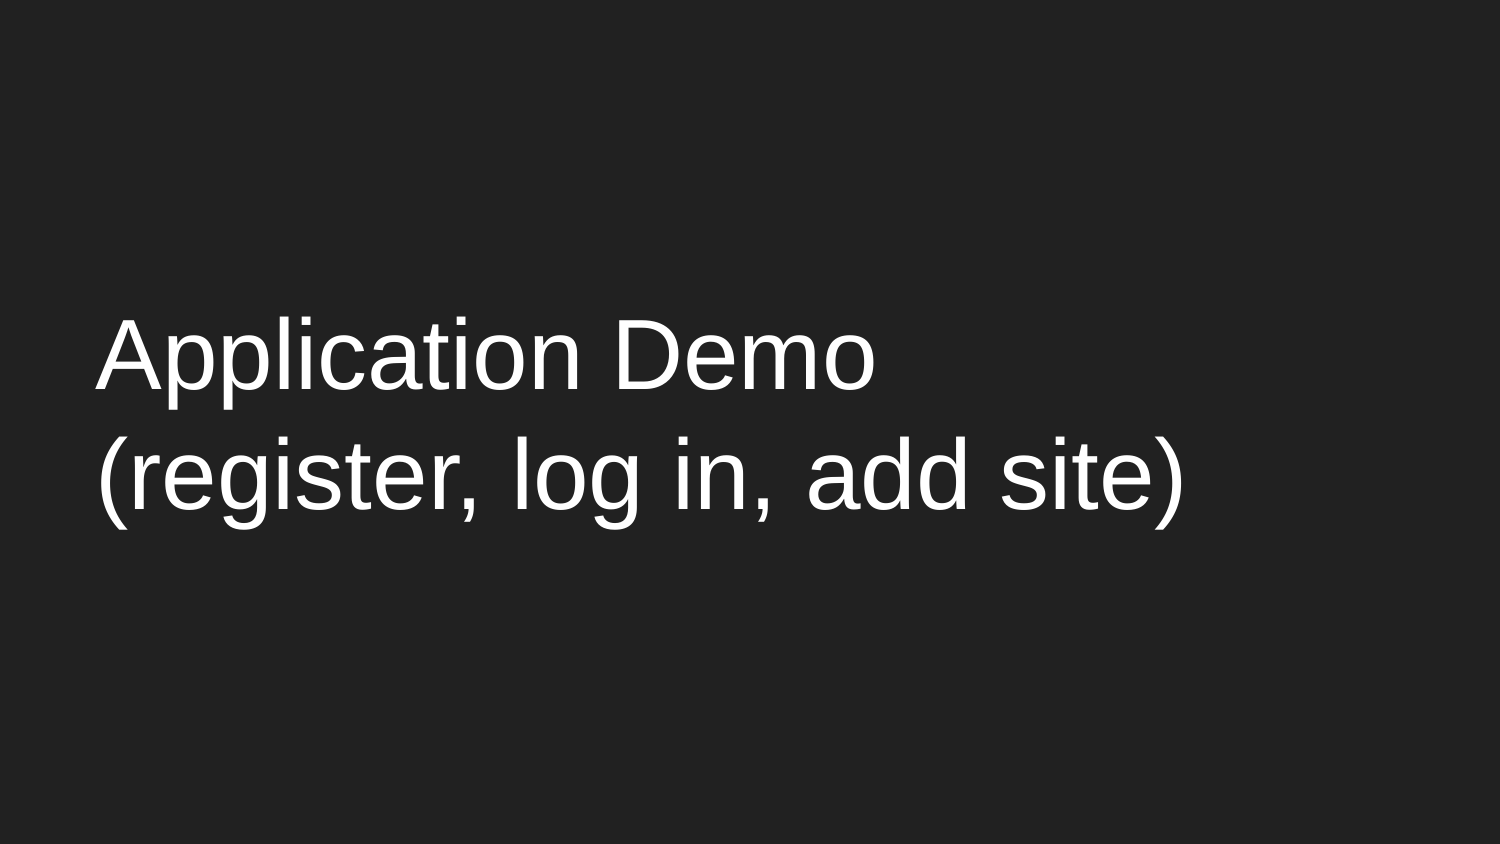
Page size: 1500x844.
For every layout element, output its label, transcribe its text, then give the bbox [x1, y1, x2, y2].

title Application Demo (register, log in, add site) [80, 73, 1388, 745]
